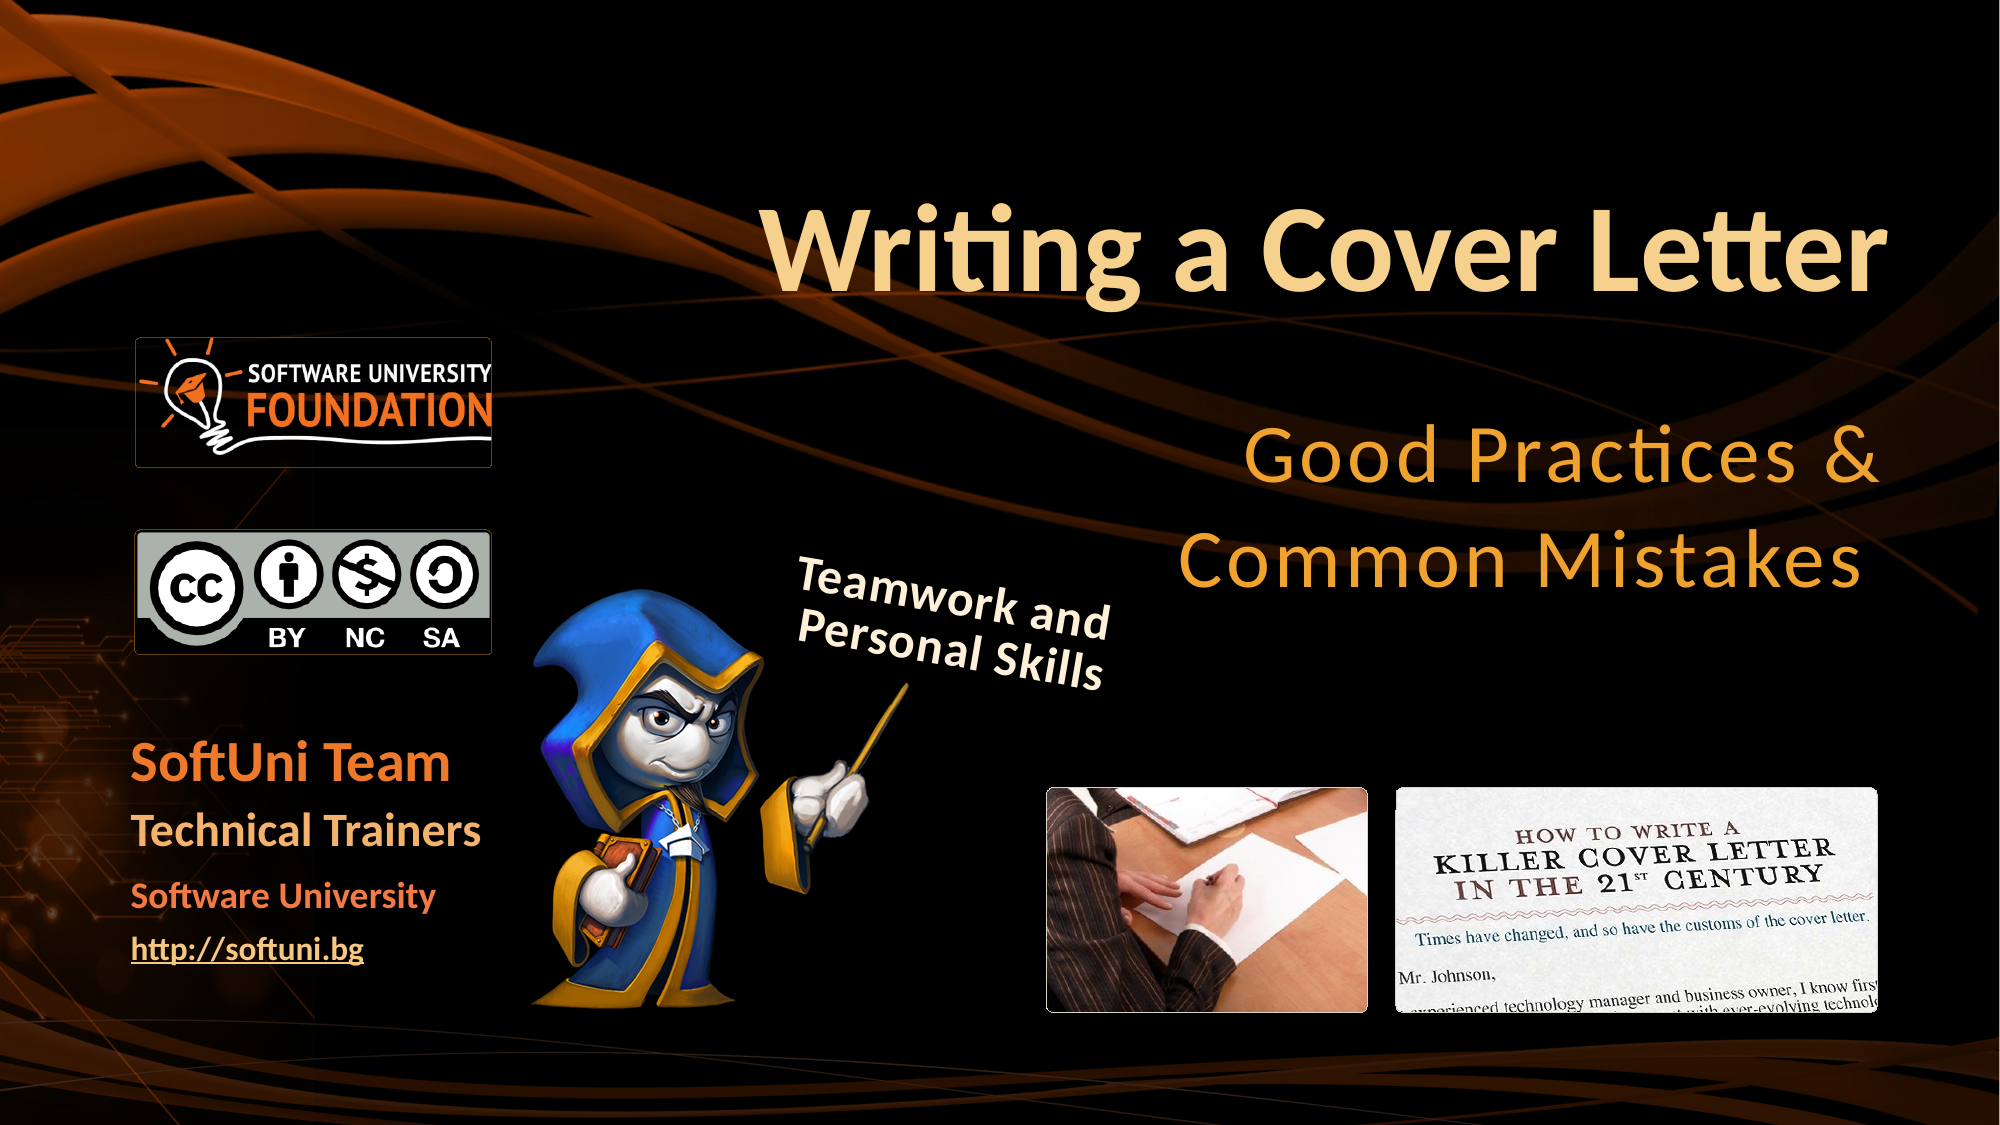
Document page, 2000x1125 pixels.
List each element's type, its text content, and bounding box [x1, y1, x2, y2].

text_box Teamwork and Personal Skills [747, 533, 1162, 717]
list http://softuni.bg [124, 918, 524, 973]
list SoftUni Team [124, 712, 524, 789]
title Writing a Cover Letter [592, 107, 1891, 375]
list Technical Trainers [124, 789, 524, 862]
subtitle Good Practices & Common Mistakes [592, 394, 1886, 612]
picture [0, 0, 2000, 1125]
list Software University [124, 862, 524, 918]
